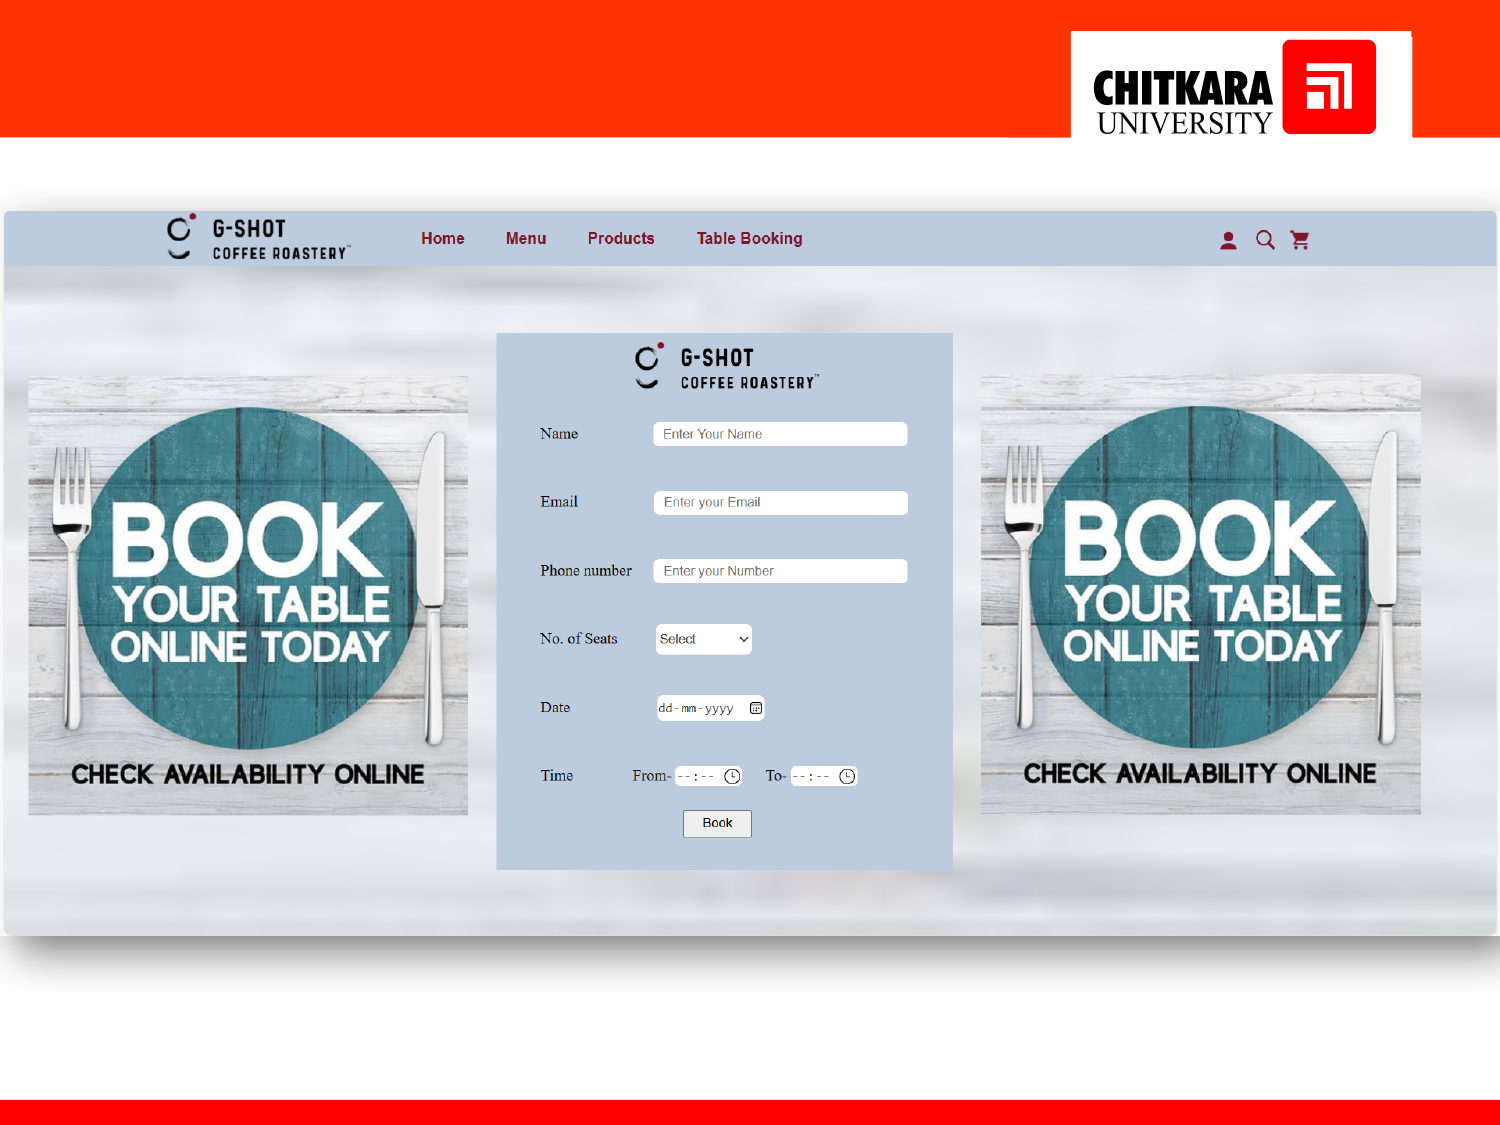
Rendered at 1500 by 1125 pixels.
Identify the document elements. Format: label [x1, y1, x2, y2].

picture [0, 211, 1500, 936]
picture [1074, 37, 1391, 138]
